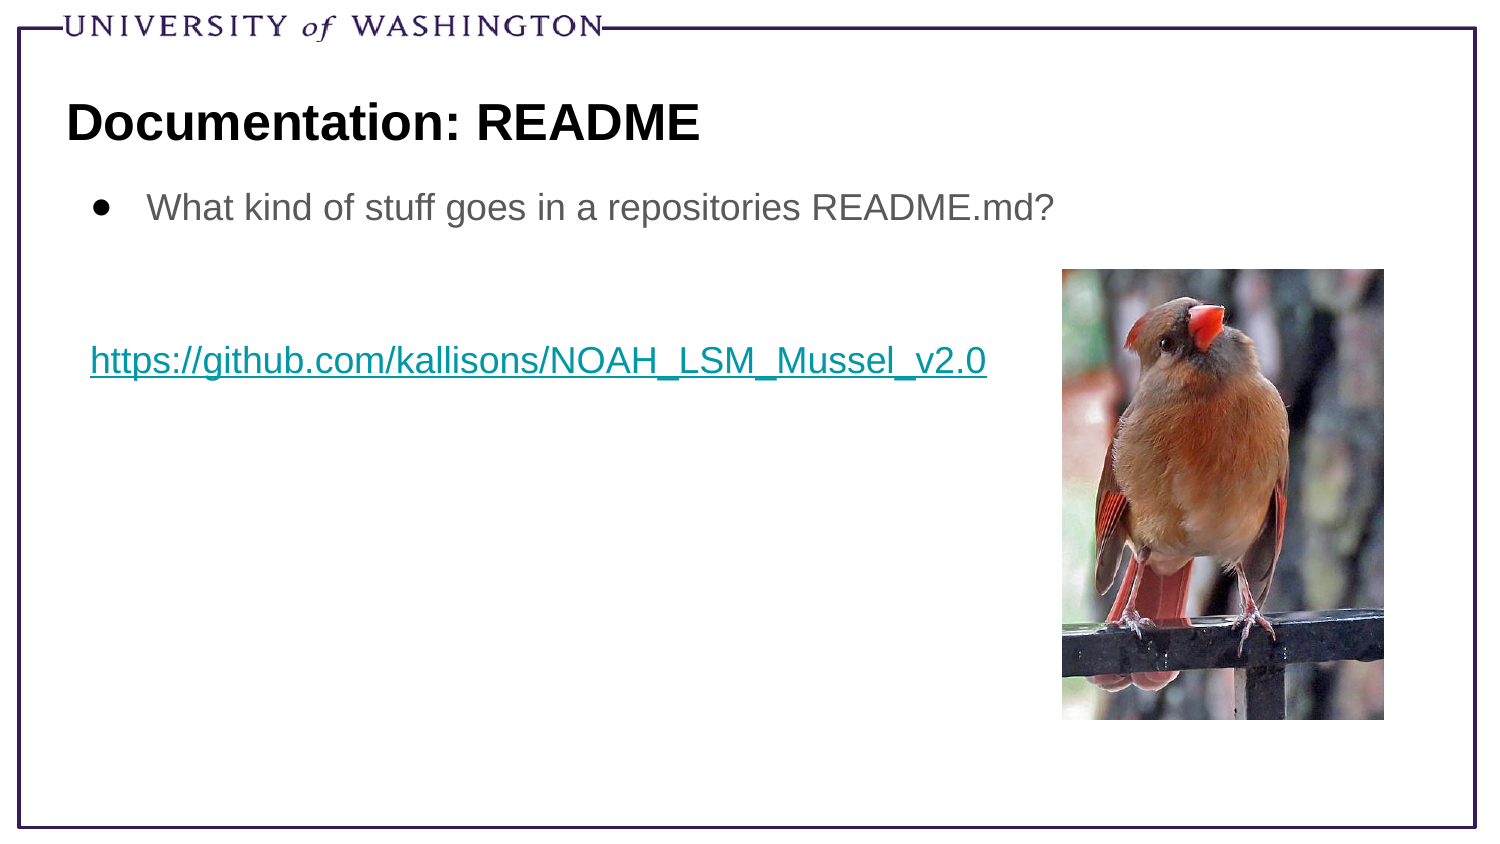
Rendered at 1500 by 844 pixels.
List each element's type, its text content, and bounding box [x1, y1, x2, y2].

title Documentation: README [51, 72, 1449, 167]
picture [15, 15, 1480, 830]
list What kind of stuff goes in a repositories README.md? https://github.com/kallisons/NOAH_LSM_Mussel_v2.0 [75, 168, 1425, 732]
